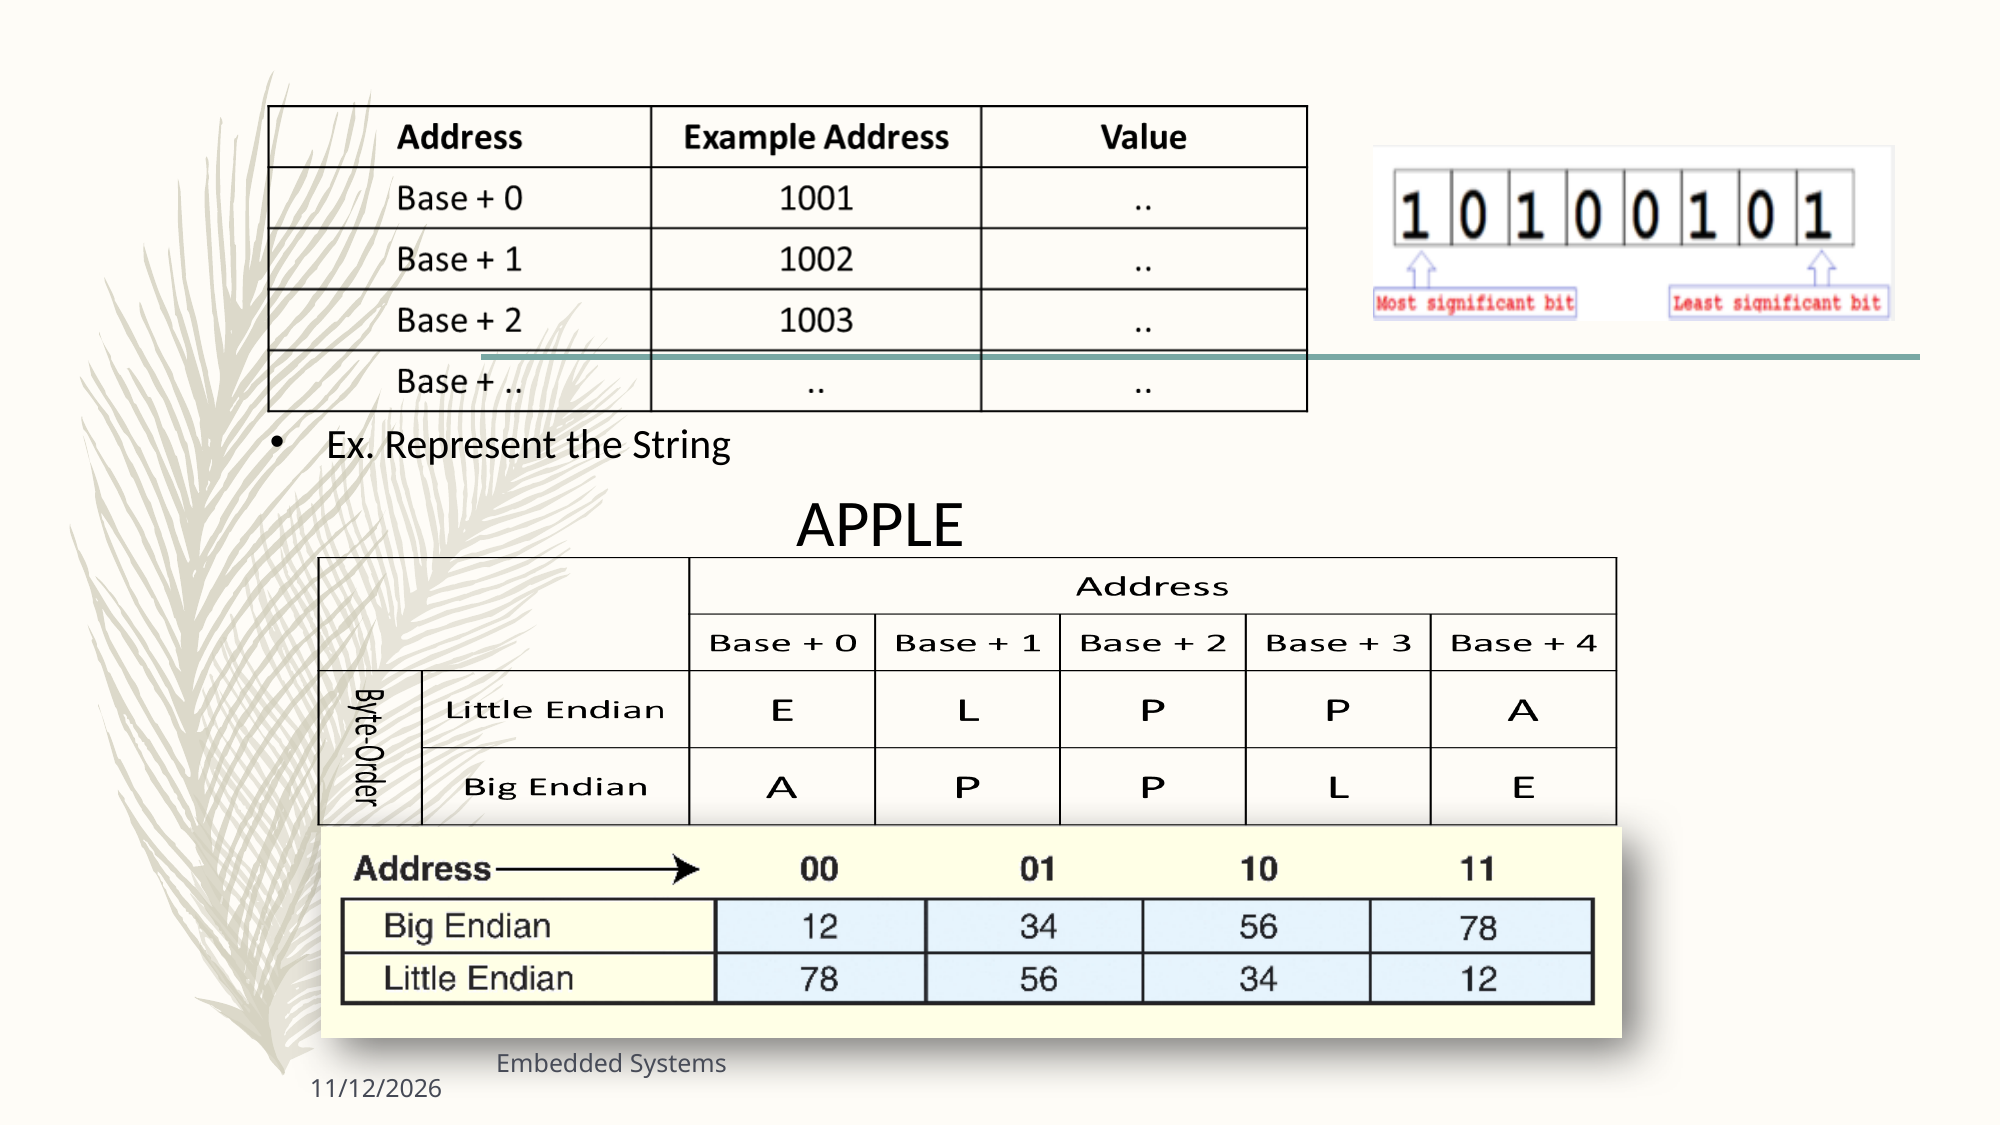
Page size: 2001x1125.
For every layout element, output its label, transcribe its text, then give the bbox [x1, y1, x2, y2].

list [267, 101, 1310, 427]
footer Embedded Systems [481, 1038, 1411, 1093]
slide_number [7, 1059, 458, 1120]
picture [1372, 145, 1896, 321]
text_box Ex. Represent the String APPLE [255, 409, 1507, 943]
picture [316, 556, 1623, 1038]
